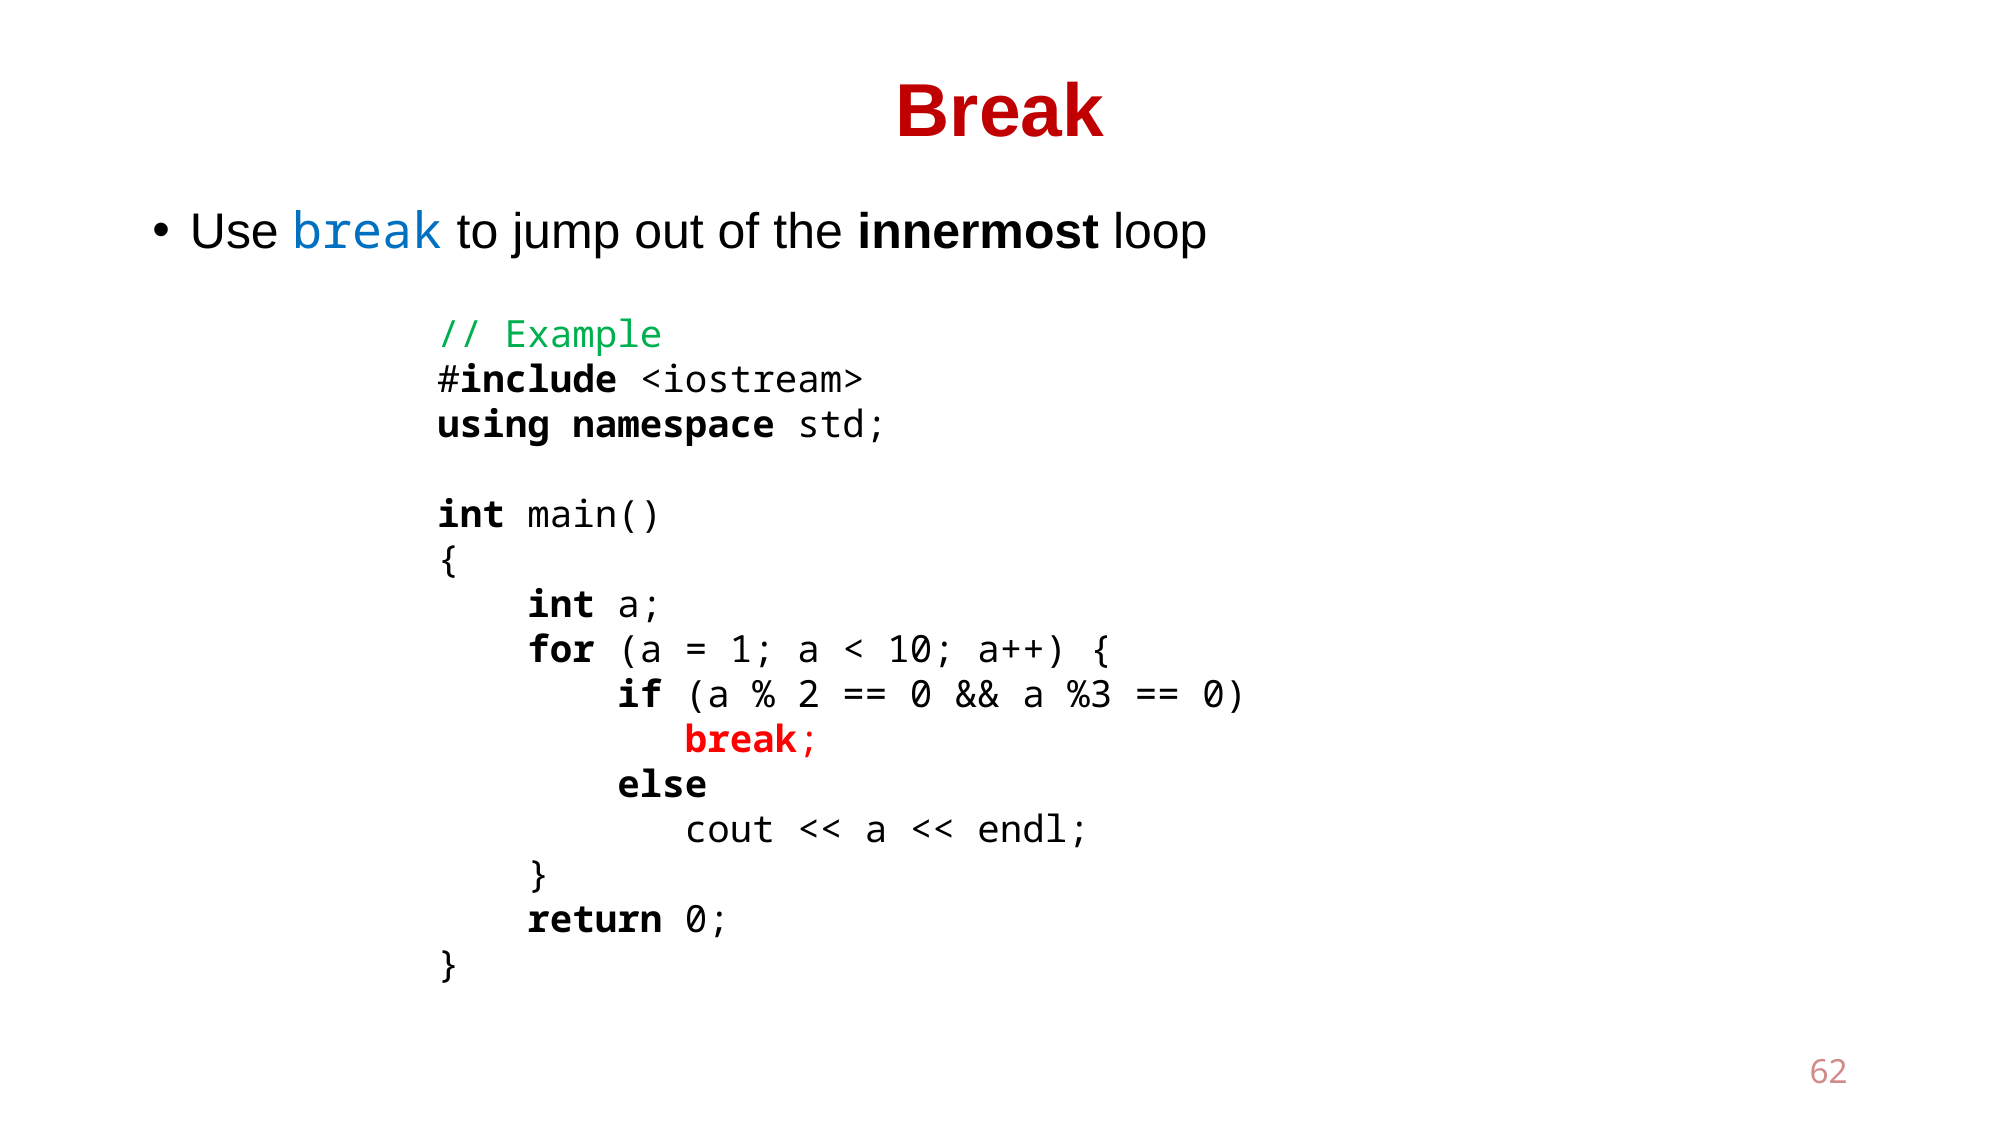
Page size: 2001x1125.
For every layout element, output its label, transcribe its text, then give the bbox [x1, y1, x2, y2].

list Use break to jump out of the innermost loop [137, 197, 1863, 1025]
title Break [137, 59, 1863, 166]
slide_number 62 [1412, 1042, 1863, 1103]
text_box // Example #include <iostream> using namespace std; int main() { int a; for (a = 1; a < 10; a++) { if (a % 2 == 0 && a %3 == 0) break; else cout << a << endl; } return 0; } [422, 302, 1486, 993]
